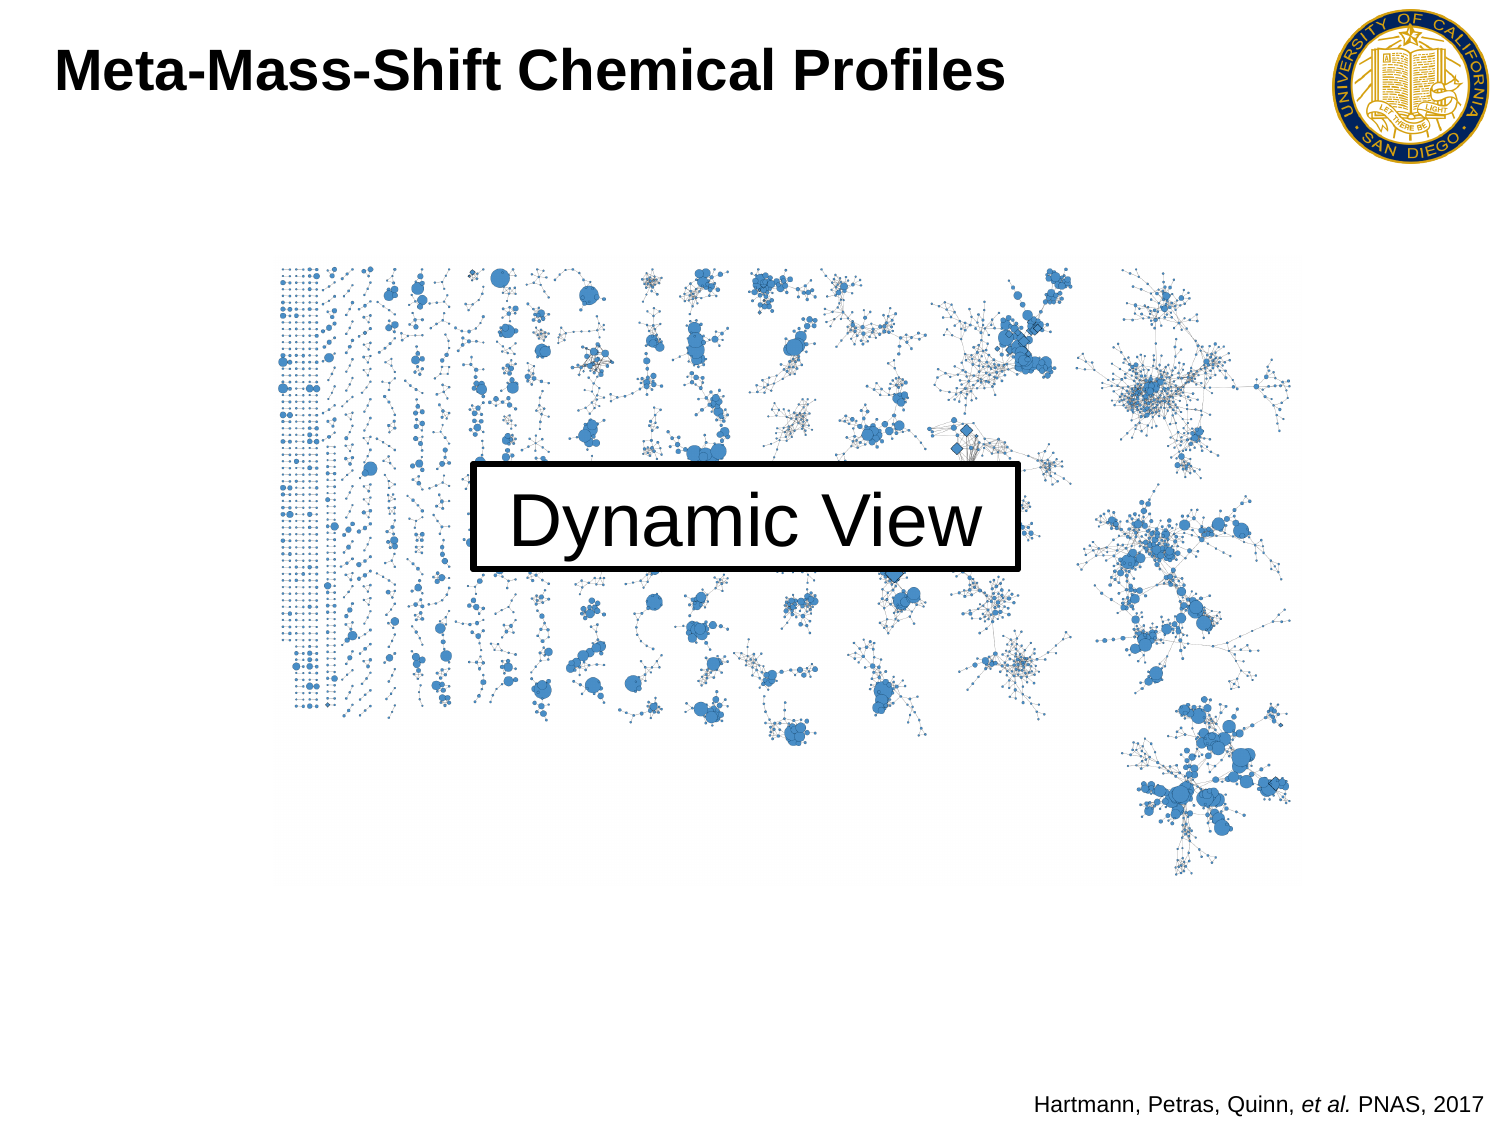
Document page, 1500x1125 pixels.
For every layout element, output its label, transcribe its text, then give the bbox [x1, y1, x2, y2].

text_box Meta-Mass-Shift Chemical Profiles [39, 24, 1023, 110]
text_box Hartmann, Petras, Quinn, et al. PNAS, 2017 [1018, 1082, 1500, 1125]
picture [1278, 6, 1500, 165]
picture [273, 254, 1302, 886]
